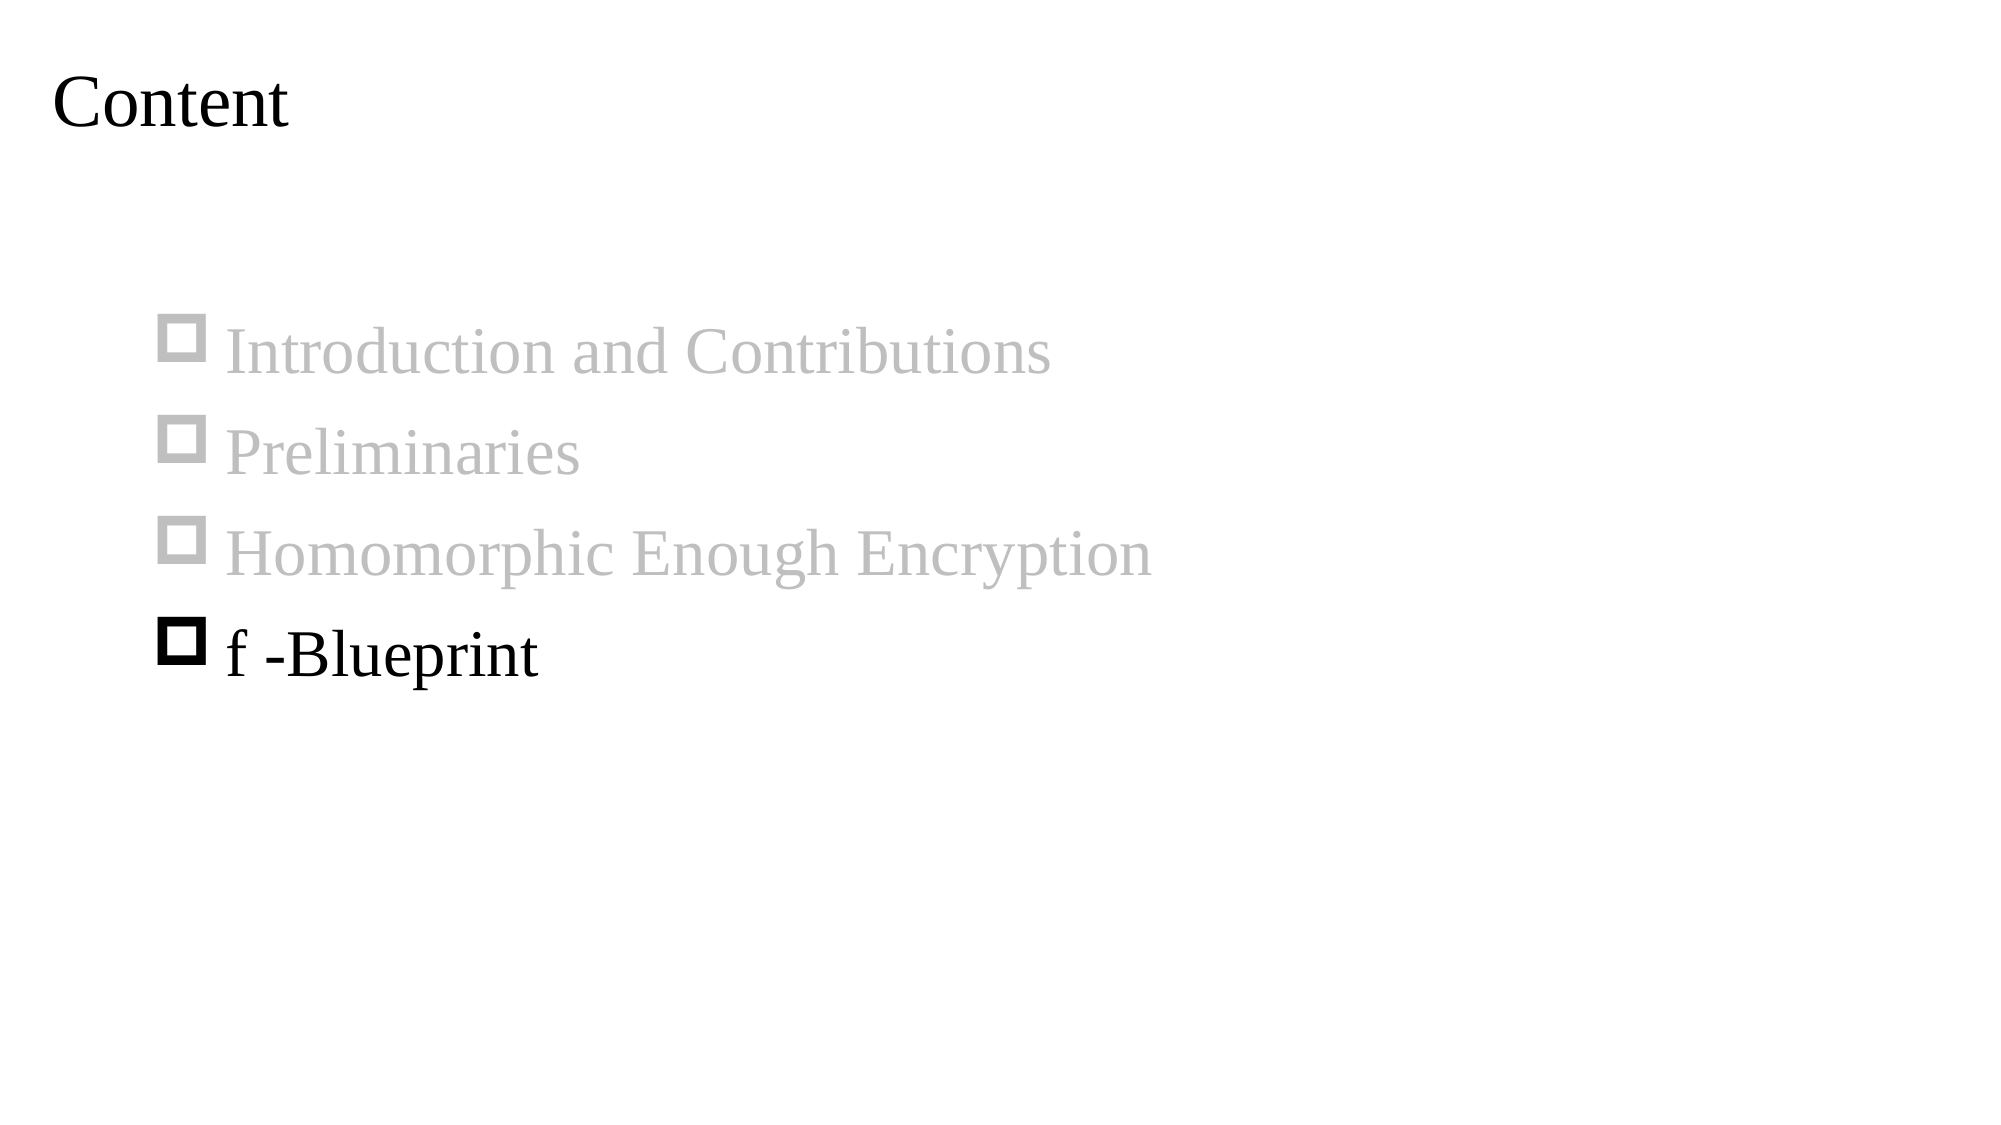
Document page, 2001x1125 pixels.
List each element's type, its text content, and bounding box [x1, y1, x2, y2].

text_box Content [0, 46, 740, 158]
text_box Introduction and Contributions Preliminaries Homomorphic Enough Encryption f -Blueprint [137, 299, 1863, 1014]
